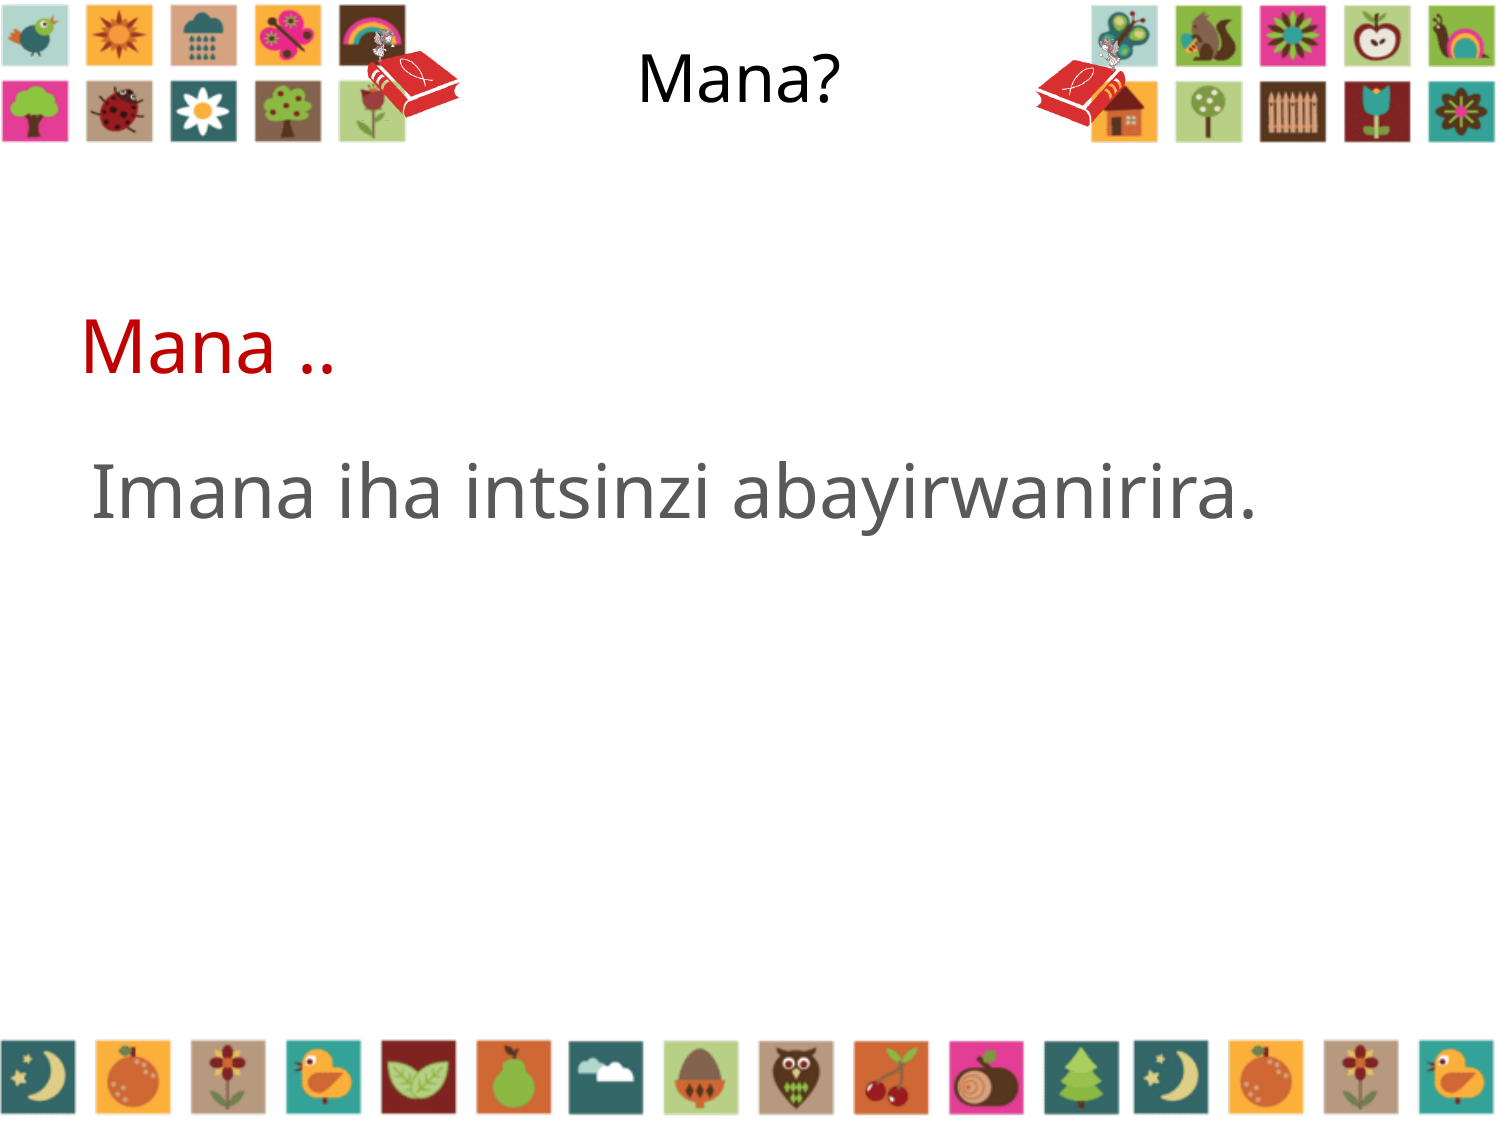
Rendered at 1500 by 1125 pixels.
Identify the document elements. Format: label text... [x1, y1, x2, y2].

text_box Mana? [496, 28, 998, 124]
text_box Imana iha intsinzi abayirwanirira. [76, 436, 1424, 542]
picture [1003, 3, 1500, 150]
text_box Mana .. [64, 290, 1412, 396]
picture [0, 3, 492, 150]
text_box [0, 1028, 1500, 1118]
